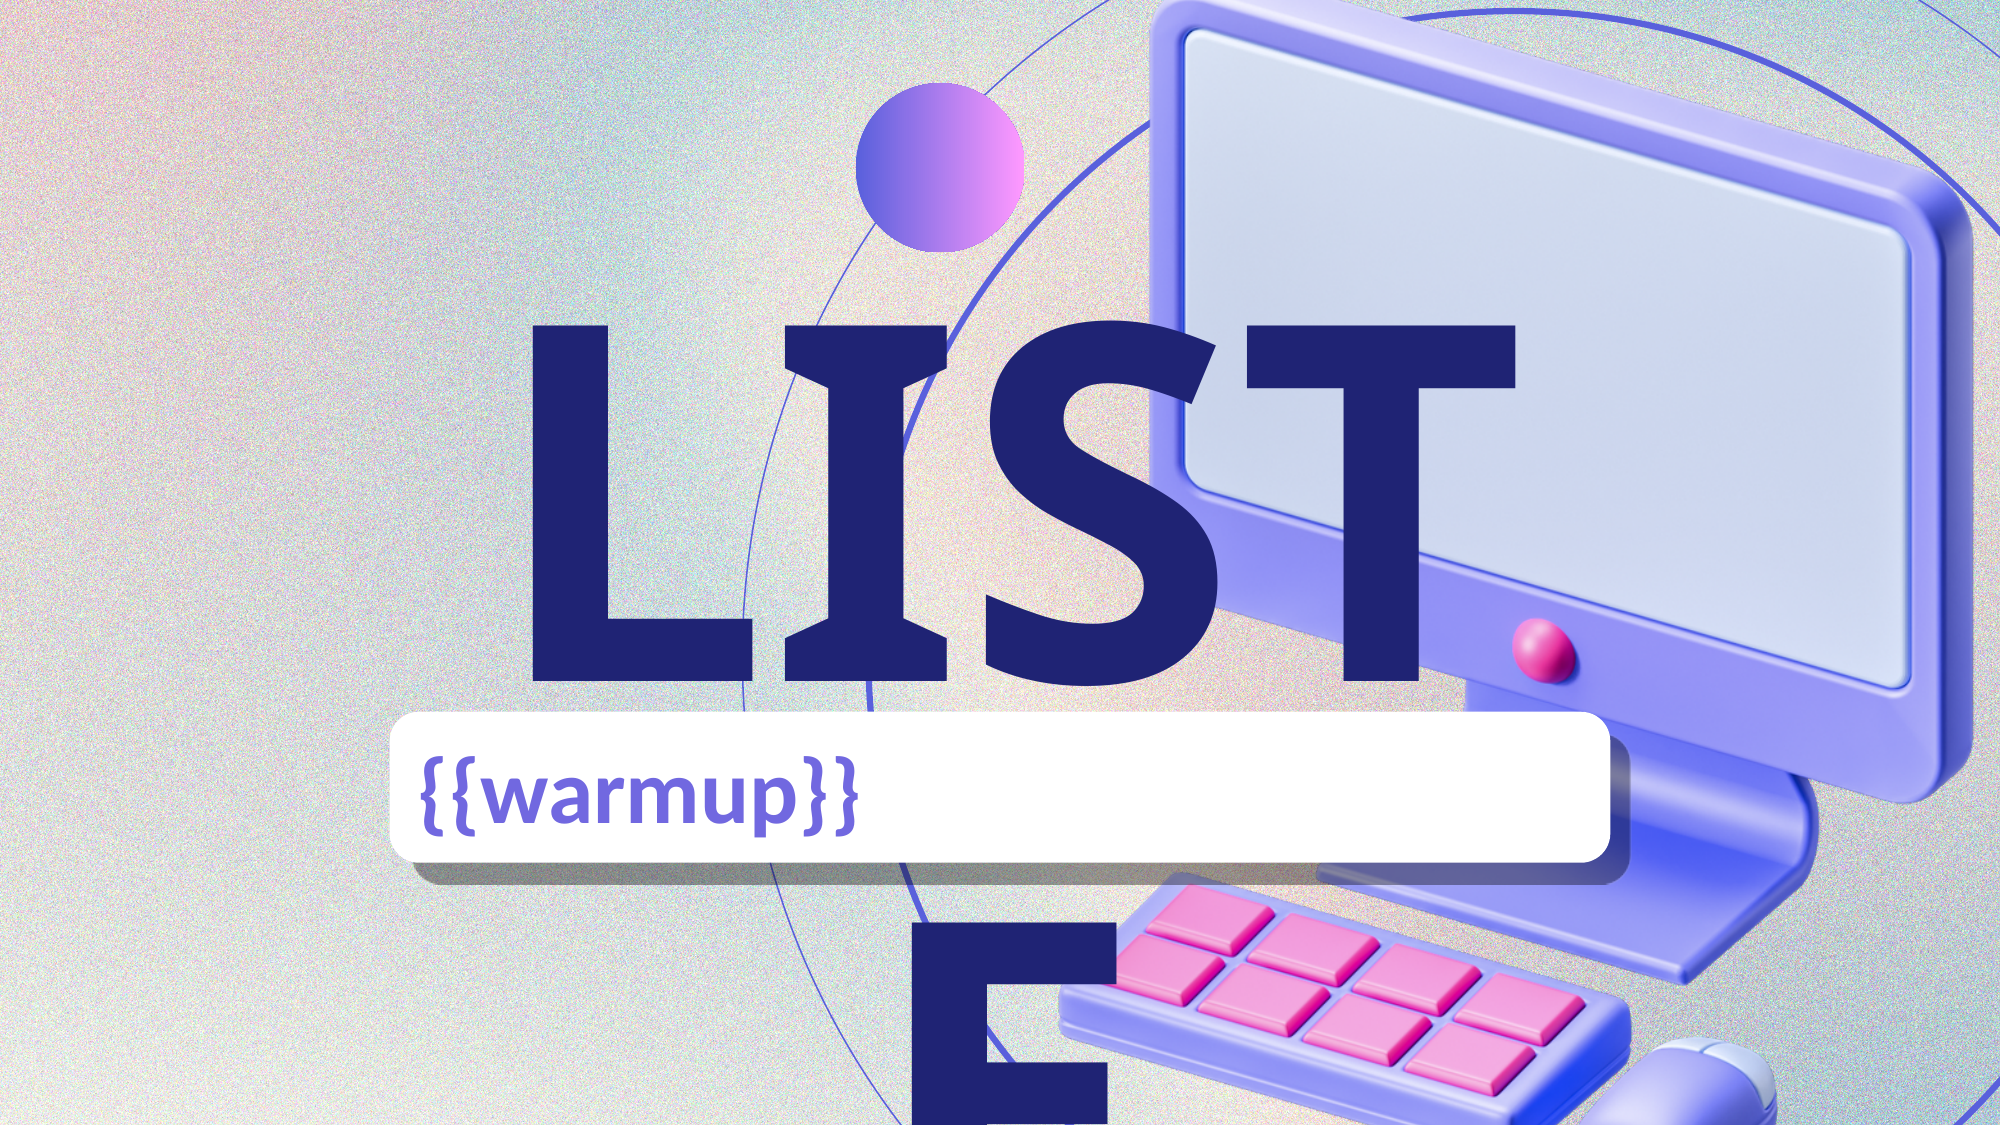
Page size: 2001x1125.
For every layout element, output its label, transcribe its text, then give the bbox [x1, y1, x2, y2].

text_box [714, 0, 2000, 1125]
text_box [0, 0, 709, 1125]
text_box LISTE [410, 856, 709, 1125]
text_box {{warmup}} [395, 717, 709, 857]
text_box LISTE [410, 175, 709, 719]
